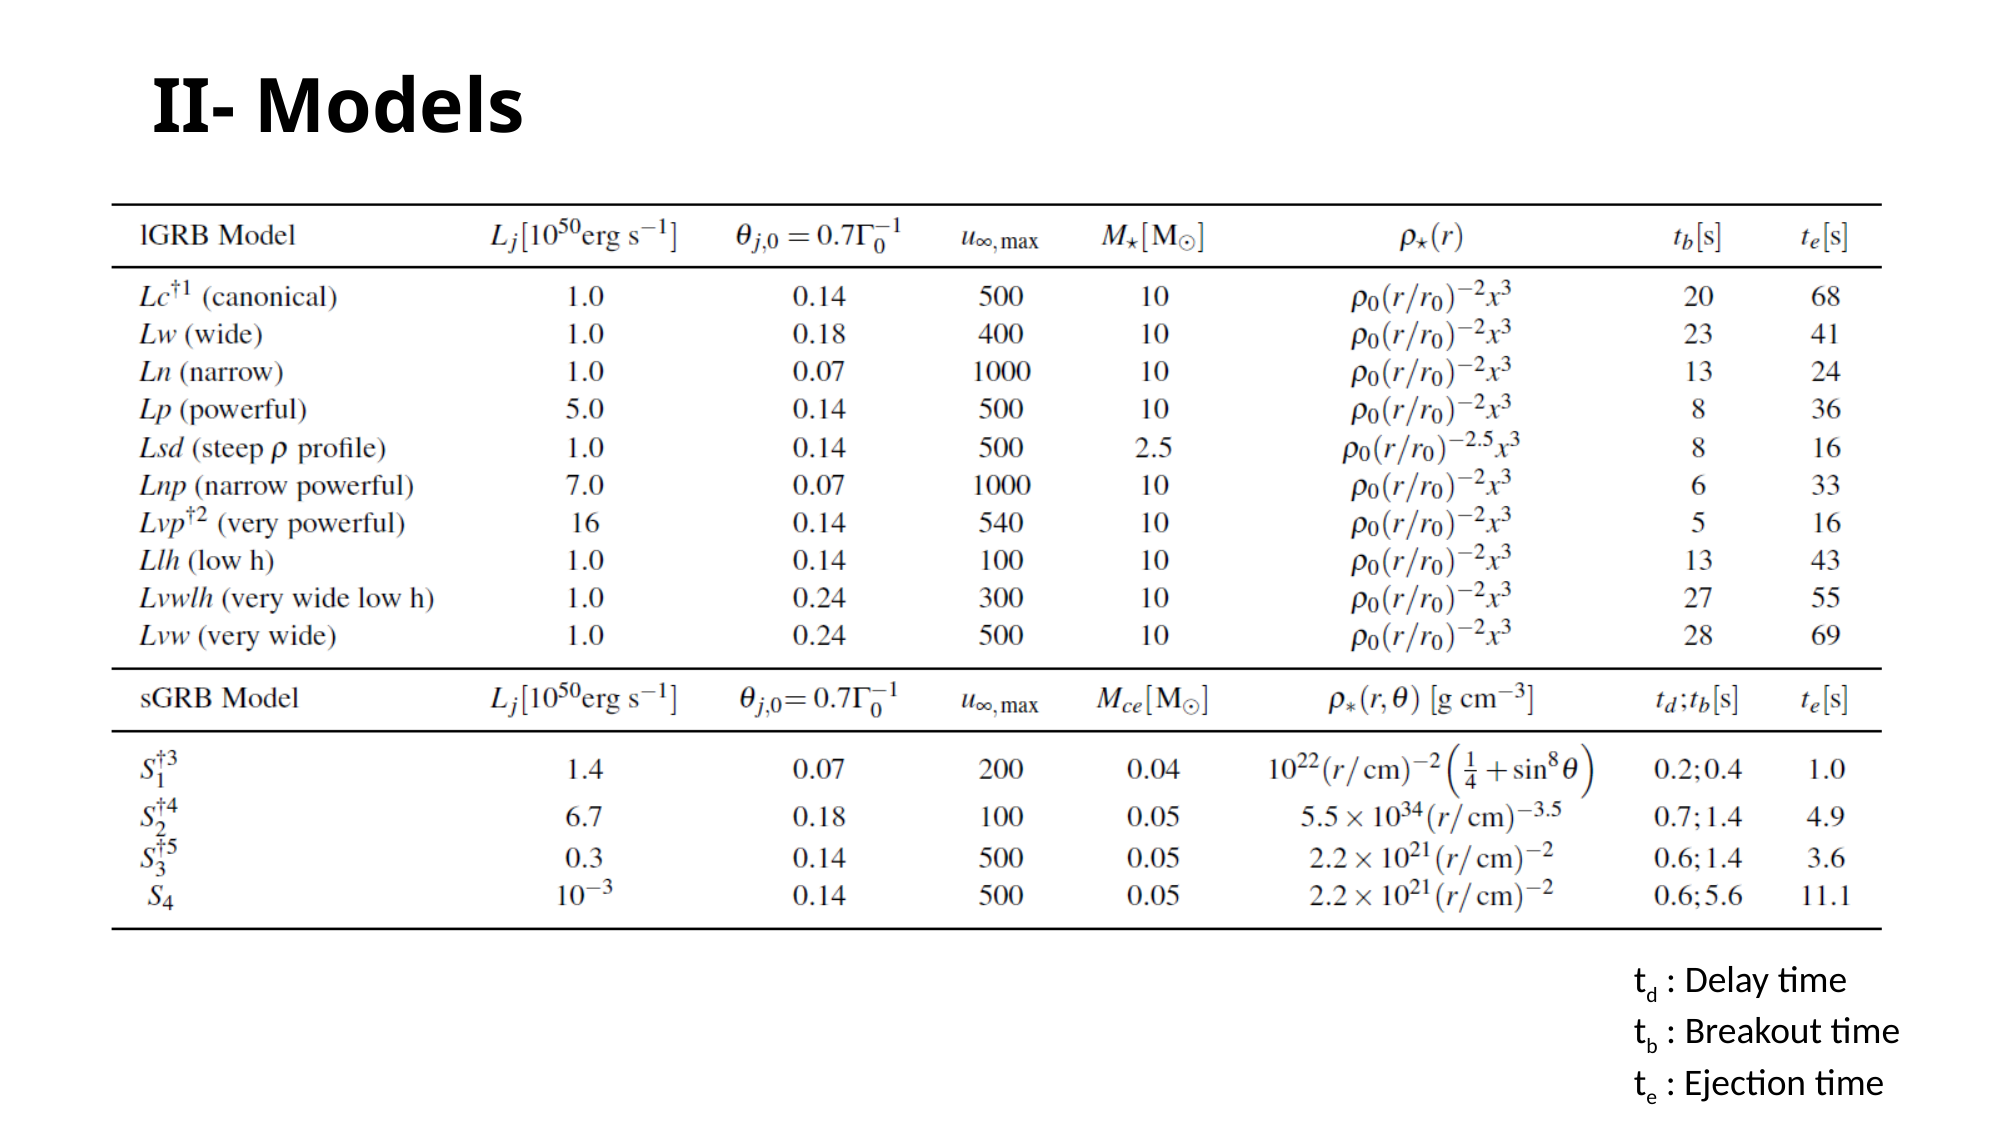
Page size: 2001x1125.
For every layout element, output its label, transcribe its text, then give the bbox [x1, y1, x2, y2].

text_box td : Delay time tb : Breakout time te : Ejection time [1619, 948, 1949, 1117]
title II- Models [137, 59, 1863, 157]
picture [93, 186, 1907, 939]
